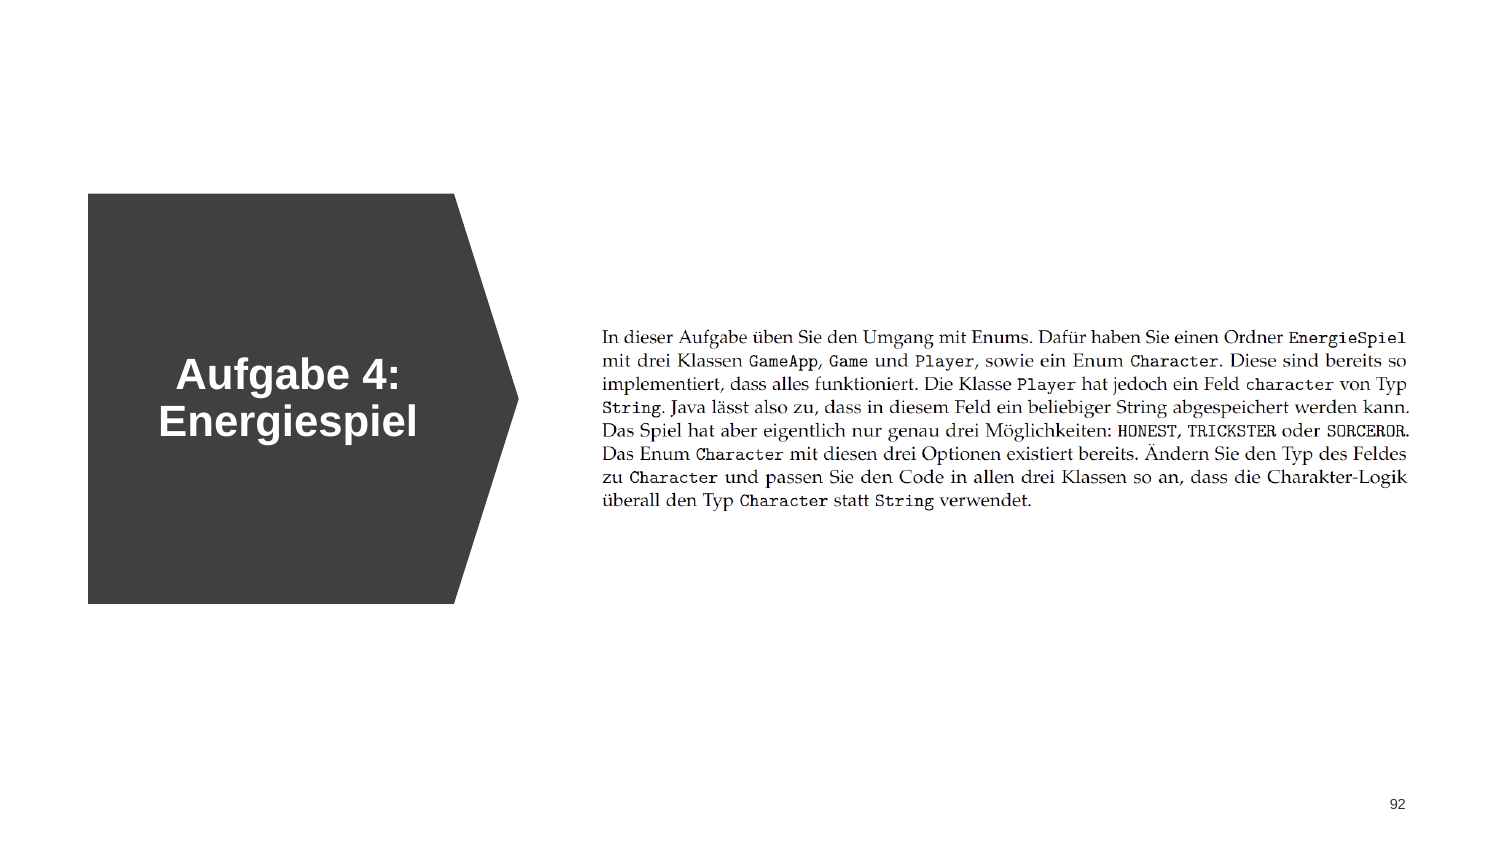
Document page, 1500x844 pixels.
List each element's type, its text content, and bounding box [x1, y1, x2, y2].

title Aufgabe 4: Energiespiel [126, 242, 450, 556]
slide_number 92 [1357, 782, 1421, 827]
text_box [86, 191, 521, 606]
picture [587, 316, 1423, 528]
